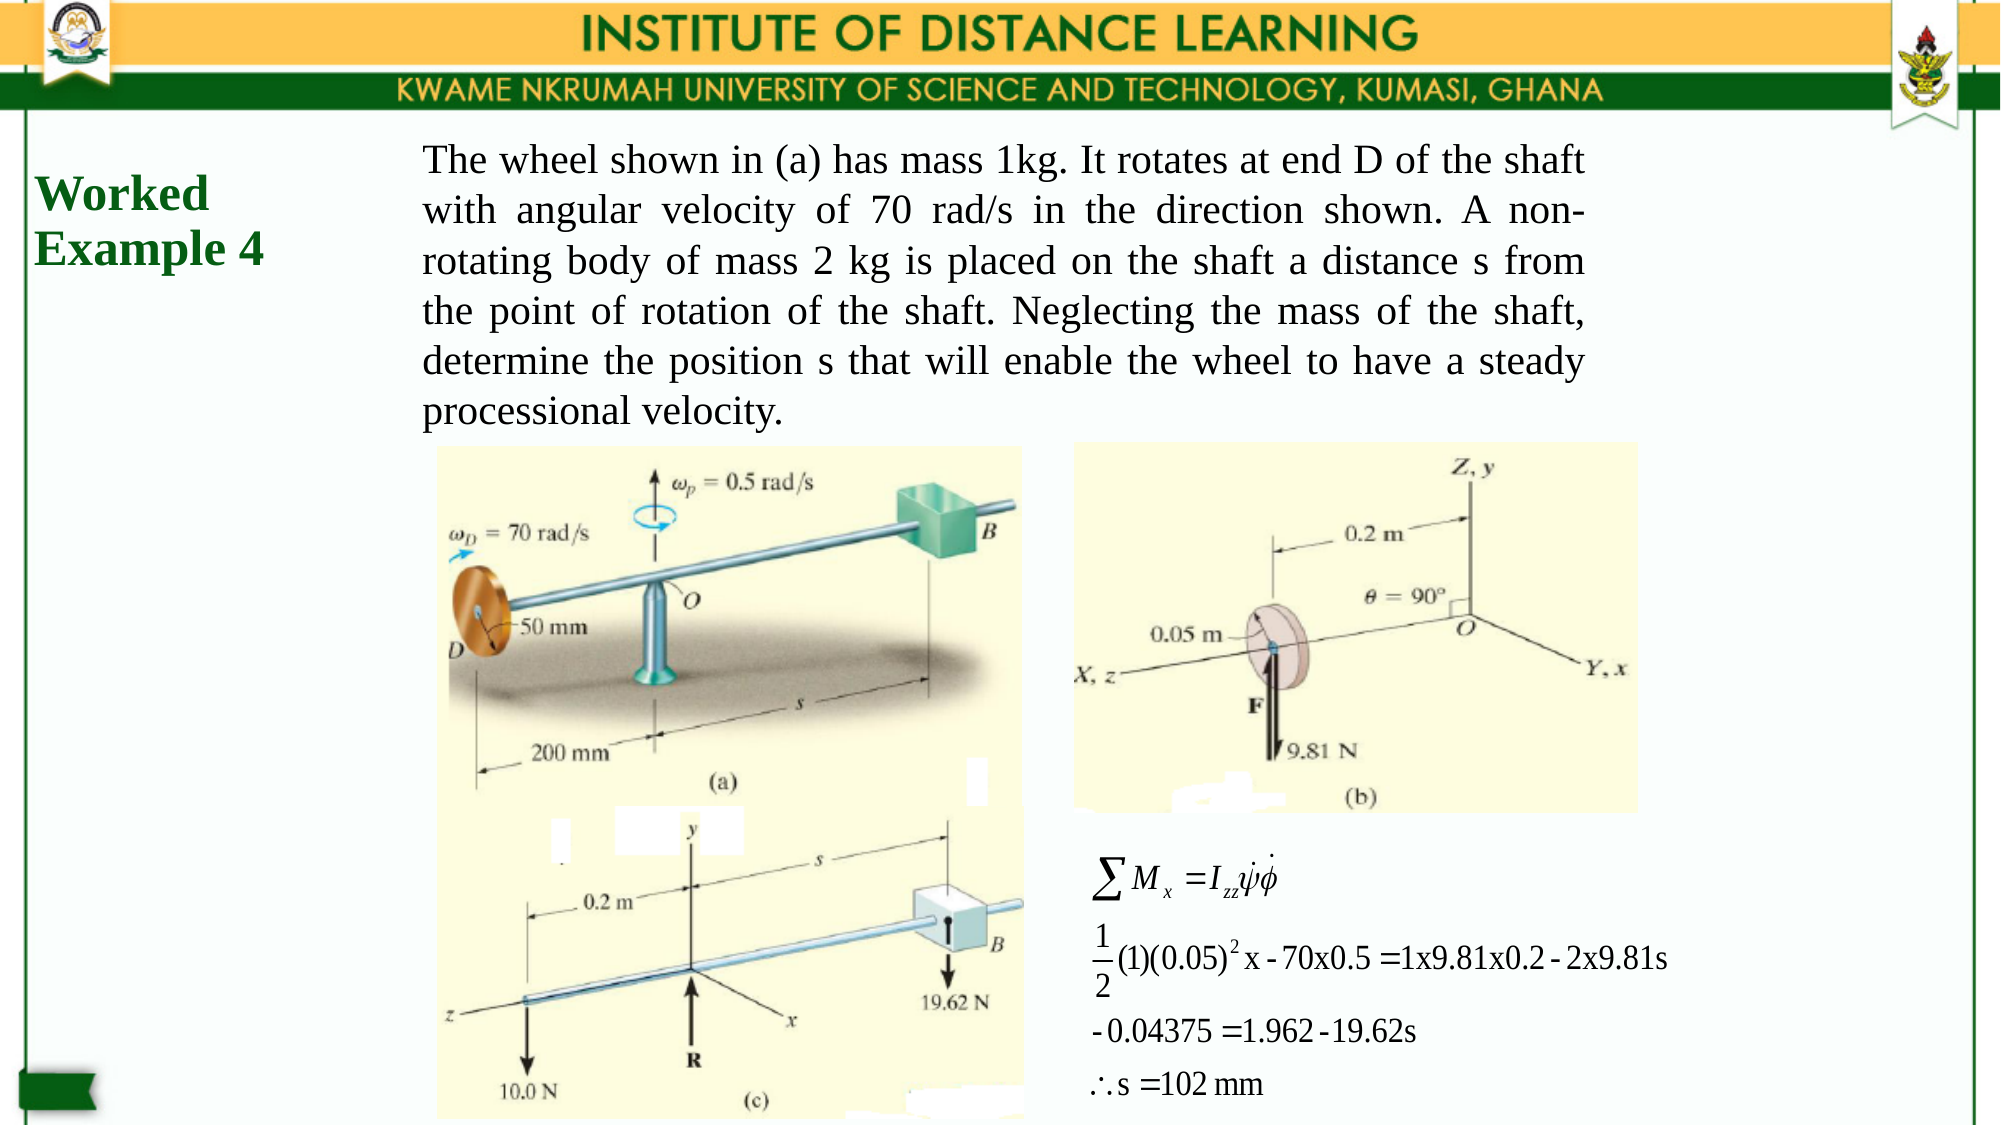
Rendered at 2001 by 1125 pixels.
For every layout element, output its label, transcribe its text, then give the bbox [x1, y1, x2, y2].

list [437, 446, 1022, 806]
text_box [1087, 849, 1675, 1104]
title Worked Example 4 [18, 159, 407, 284]
picture [0, 0, 2001, 1125]
text_box The wheel shown in (a) has mass 1kg. It rotates at end D of the shaft with angular velocity of 70 rad/s in the direction shown. A non-rotating body of mass 2 kg is placed on the shaft a distance s from the point of rotation of the shaft. Neglecting the mass of the shaft, determine the position s that will enable the wheel to have a steady processional velocity. [407, 124, 1602, 440]
